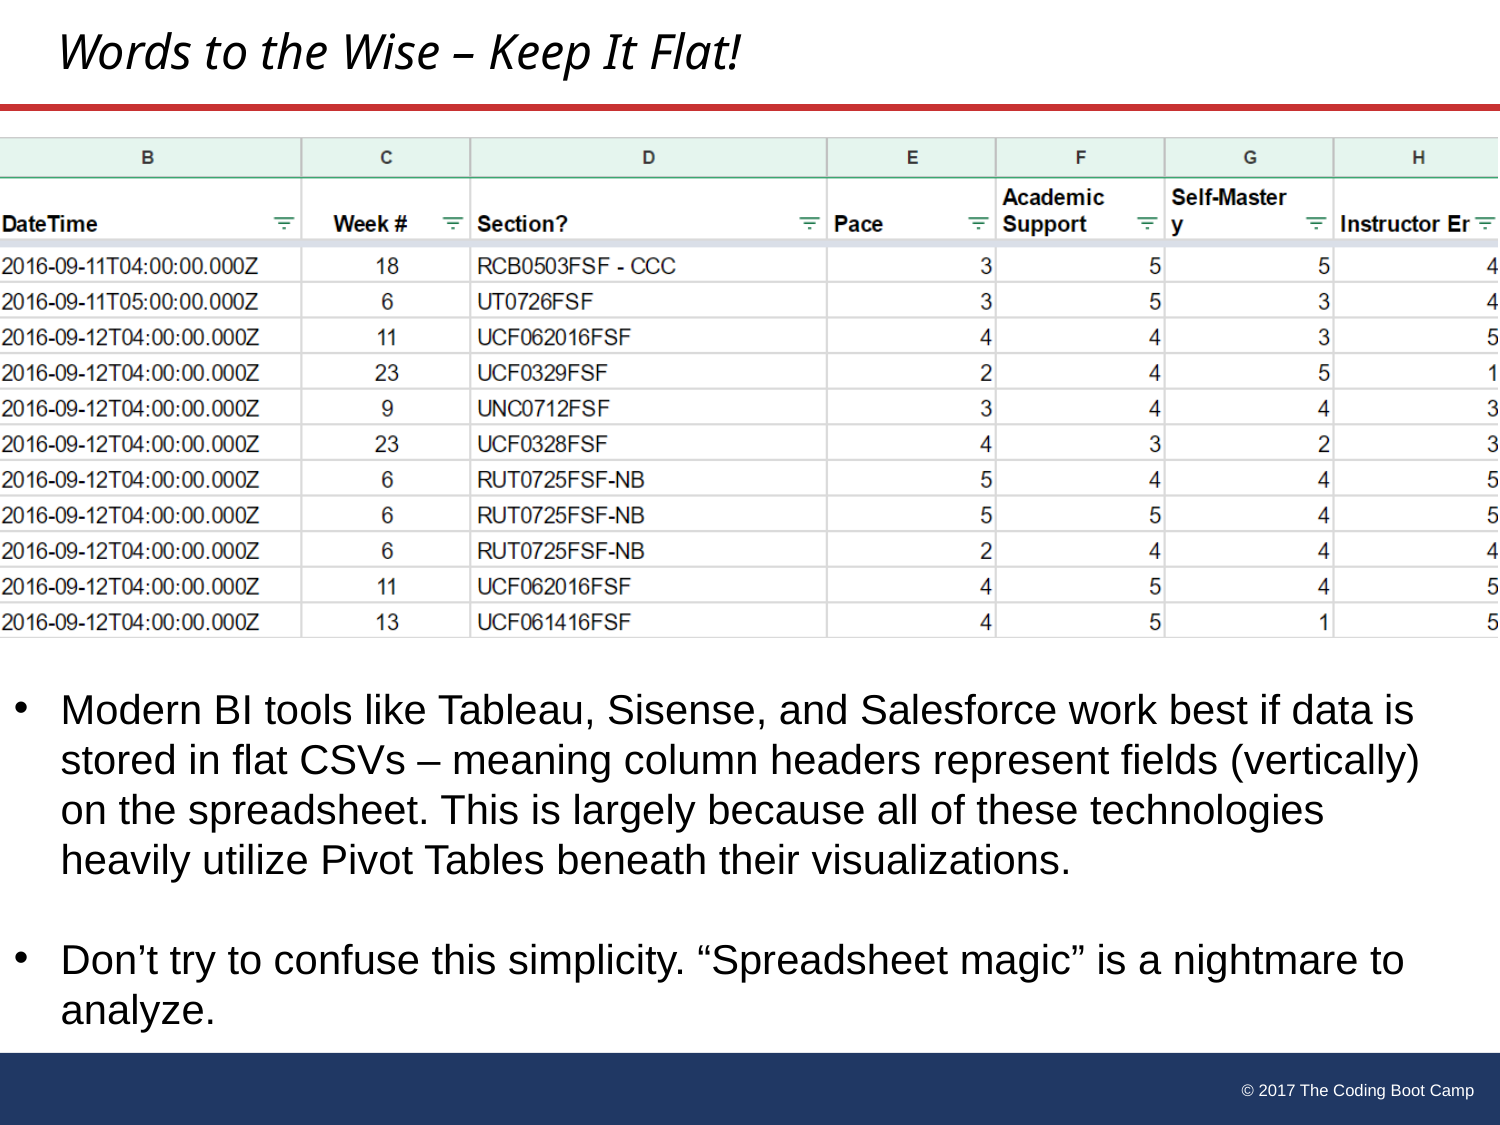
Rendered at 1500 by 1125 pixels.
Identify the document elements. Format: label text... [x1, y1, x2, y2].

picture [0, 135, 1499, 638]
title Words to the Wise – Keep It Flat! [49, 0, 948, 108]
text_box Modern BI tools like Tableau, Sisense, and Salesforce work best if data is stored in flat CSVs – meaning column headers represent fields (vertically) on the spreadsheet. This is largely because all of these technologies heavily utilize Pivot Tables beneath their visualizations. Don’t try to confuse this simplicity. “Spreadsheet magic” is a nightmare to analyze. [6, 675, 1463, 1040]
